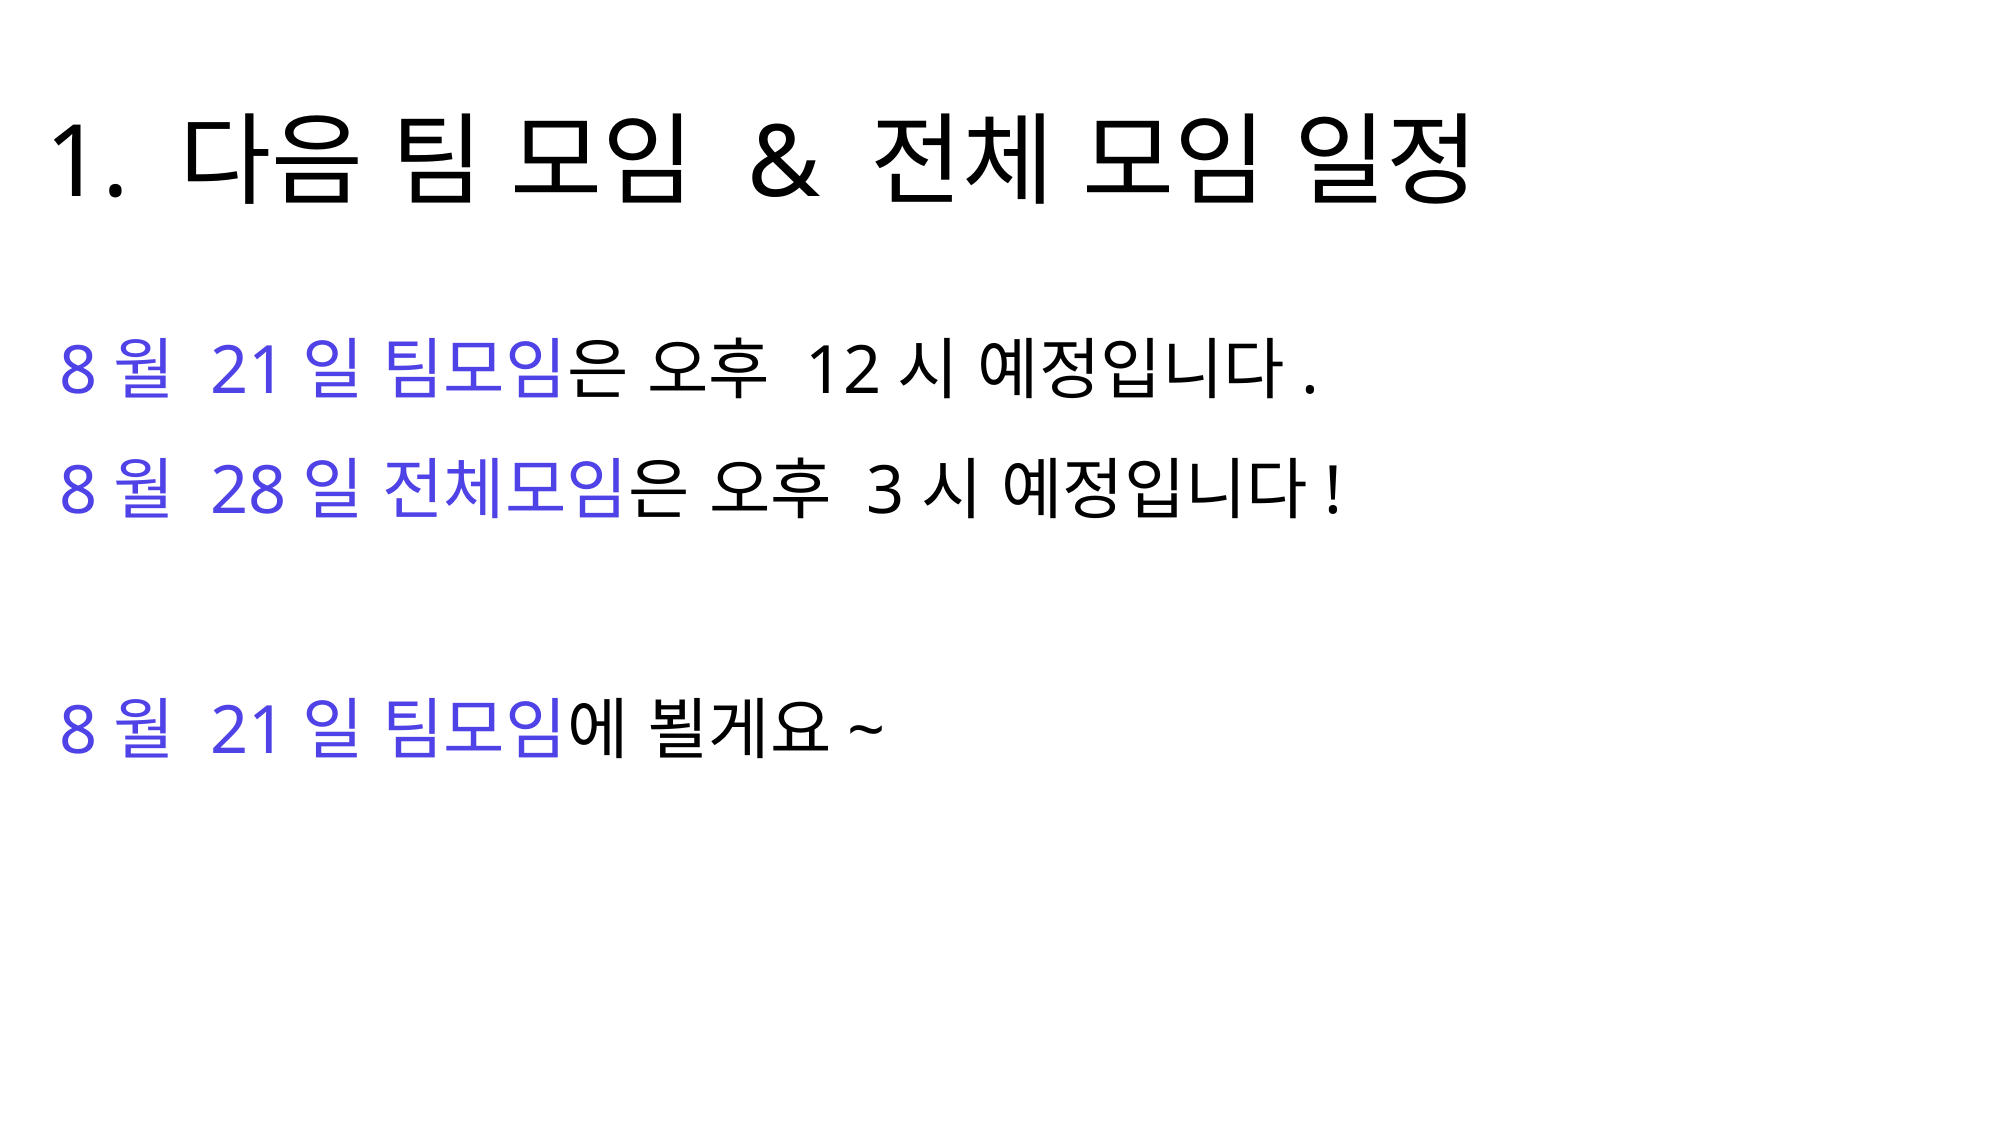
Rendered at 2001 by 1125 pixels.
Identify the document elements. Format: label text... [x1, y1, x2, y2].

text_box 1. 다음 팀 모임 & 전체 모임 일정 [30, 88, 1494, 224]
text_box 8월 21일 팀모임은 오후 12시 예정입니다. 8월 28일 전체모임은 오후 3시 예정입니다! 8월 21일 팀모임에 뵐게요~ [44, 279, 1951, 774]
